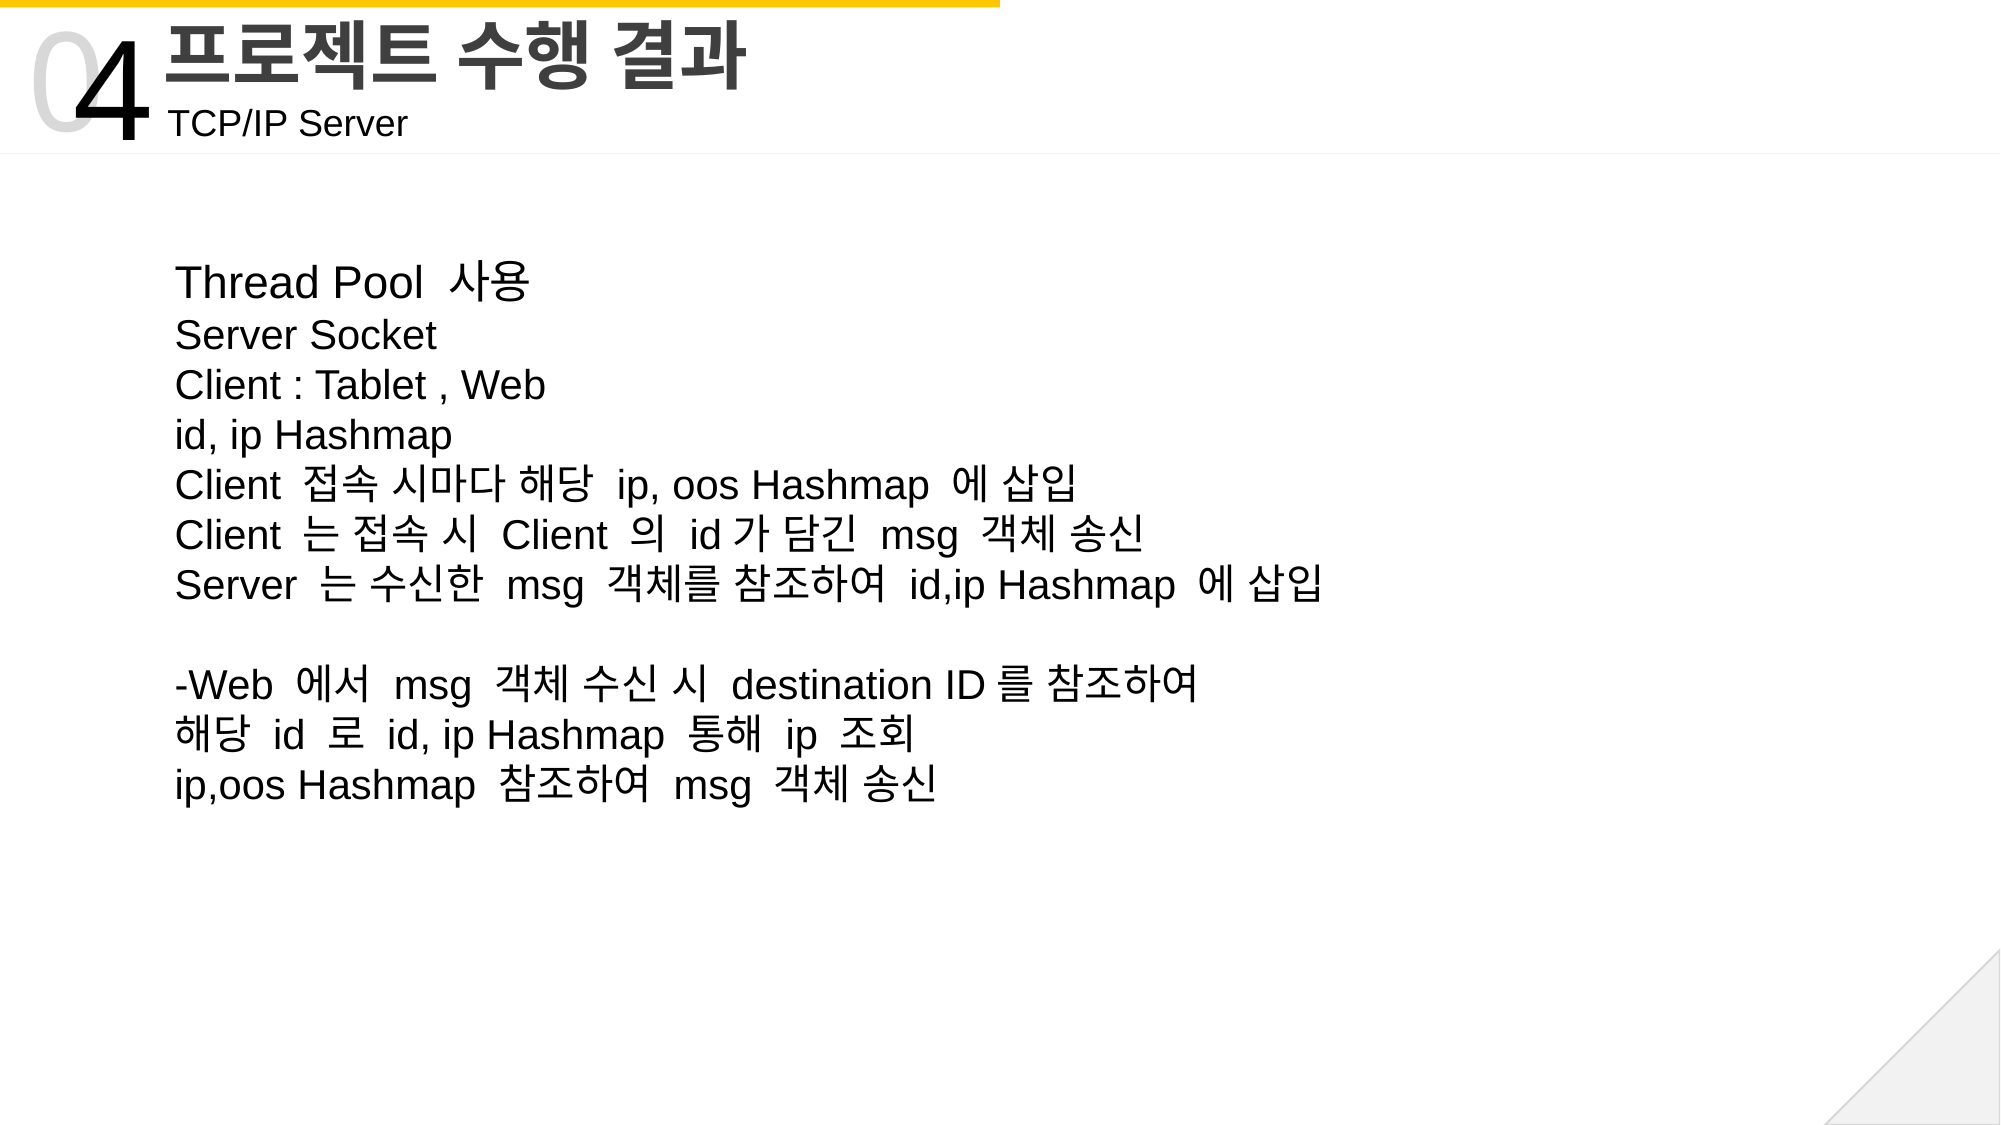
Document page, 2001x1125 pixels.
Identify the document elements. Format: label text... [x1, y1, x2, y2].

text_box Thread Pool 사용 Server Socket Client : Tablet , Web id, ip Hashmap Client 접속 시마다 해당 ip, oos Hashmap 에 삽입 Client 는 접속 시 Client 의 id가 담긴 msg 객체 송신 Server 는 수신한 msg 객체를 참조하여 id,ip Hashmap 에 삽입 -Web 에서 msg 객체 수신 시 destination ID를 참조하여 해당 id 로 id, ip Hashmap 통해 ip 조회 ip,oos Hashmap 참조하여 msg 객체 송신 [159, 237, 1368, 834]
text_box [0, 0, 2000, 204]
